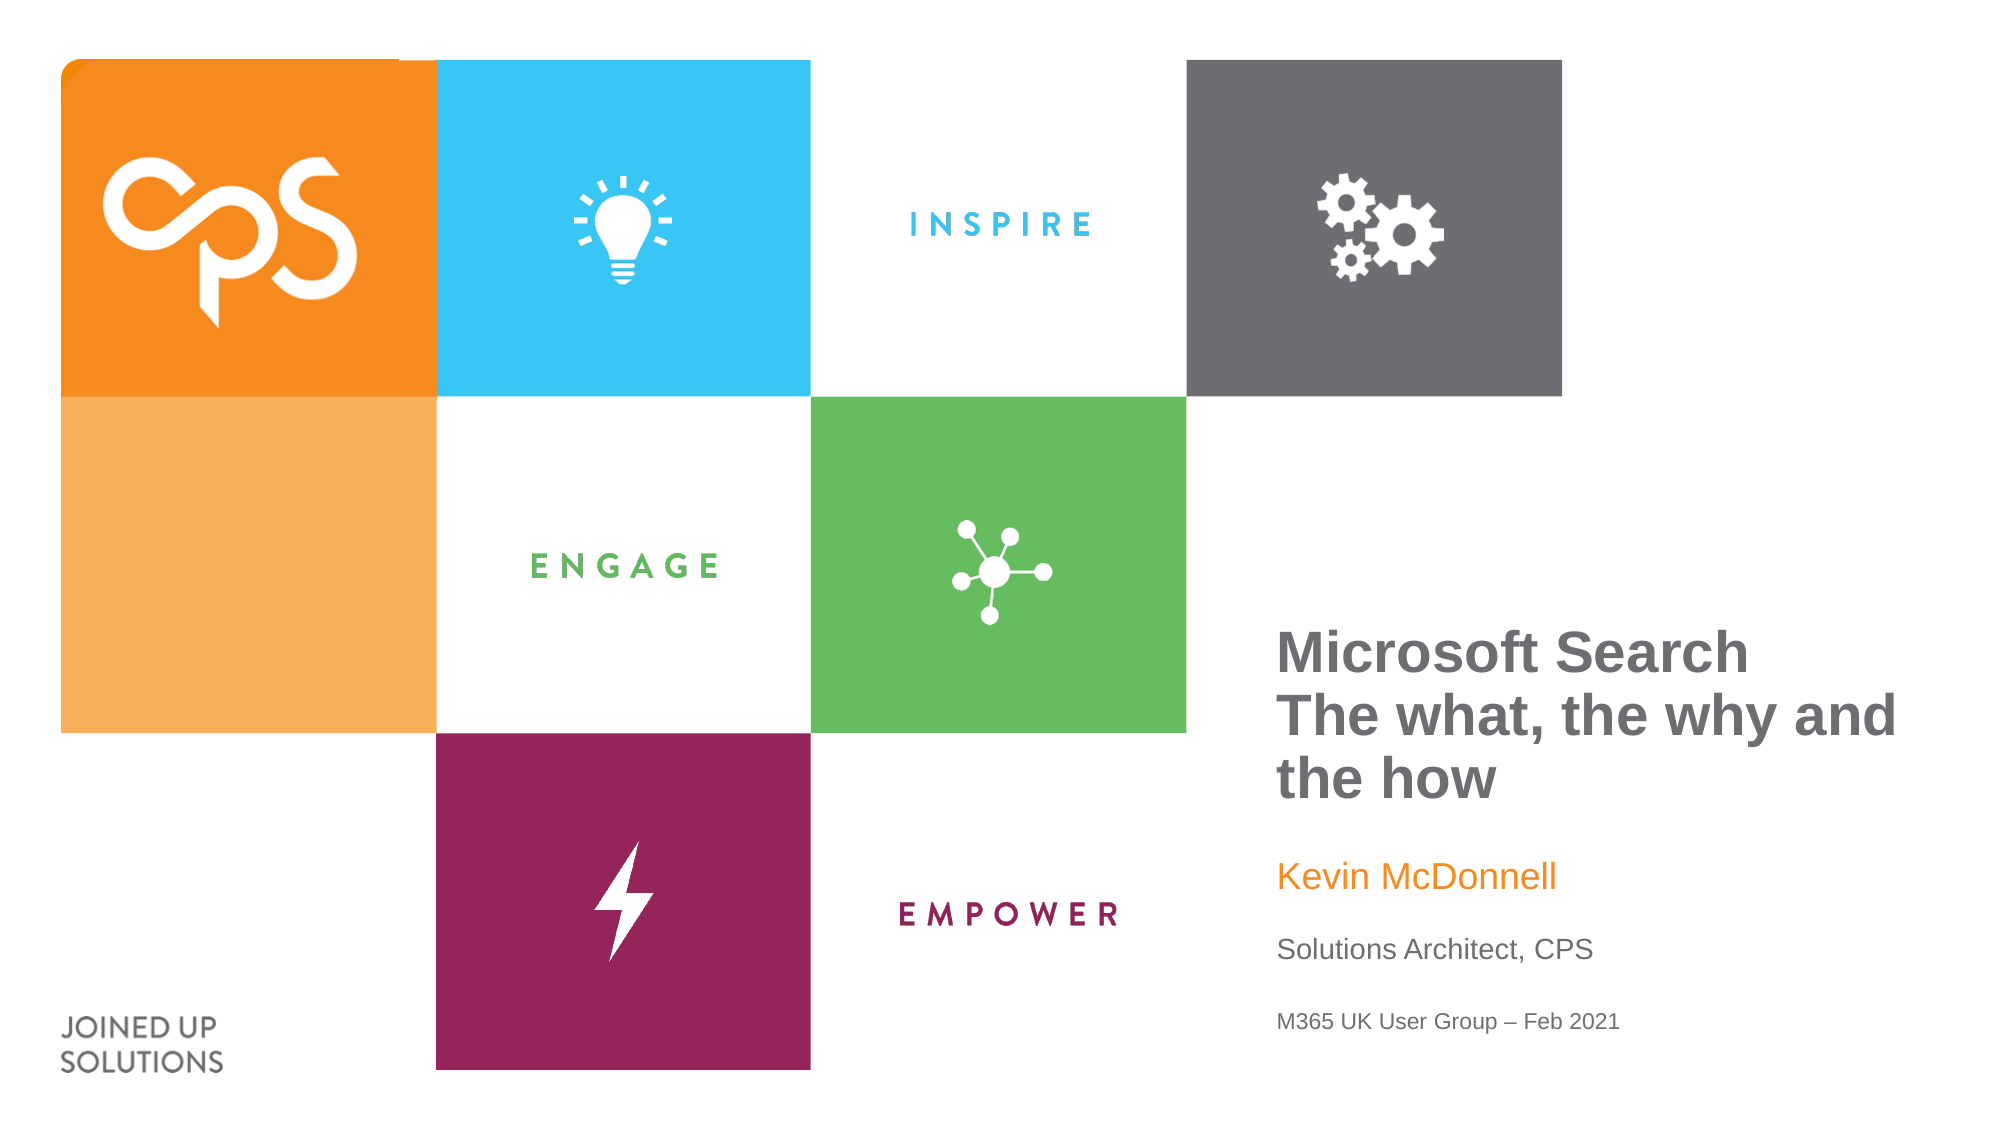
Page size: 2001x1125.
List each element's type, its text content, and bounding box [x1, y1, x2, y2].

picture [908, 207, 1097, 248]
picture [897, 897, 1125, 938]
picture [61, 59, 399, 396]
picture [61, 1016, 224, 1073]
picture [588, 839, 658, 963]
picture [1317, 173, 1444, 282]
list Kevin McDonnell [1261, 849, 1924, 917]
picture [524, 548, 723, 591]
list M365 UK User Group – Feb 2021 [1261, 1001, 1924, 1069]
title Microsoft Search The what, the why and the how [1261, 463, 1924, 819]
list Solutions Architect, CPS [1261, 926, 1924, 994]
picture [574, 176, 672, 290]
picture [952, 520, 1057, 625]
